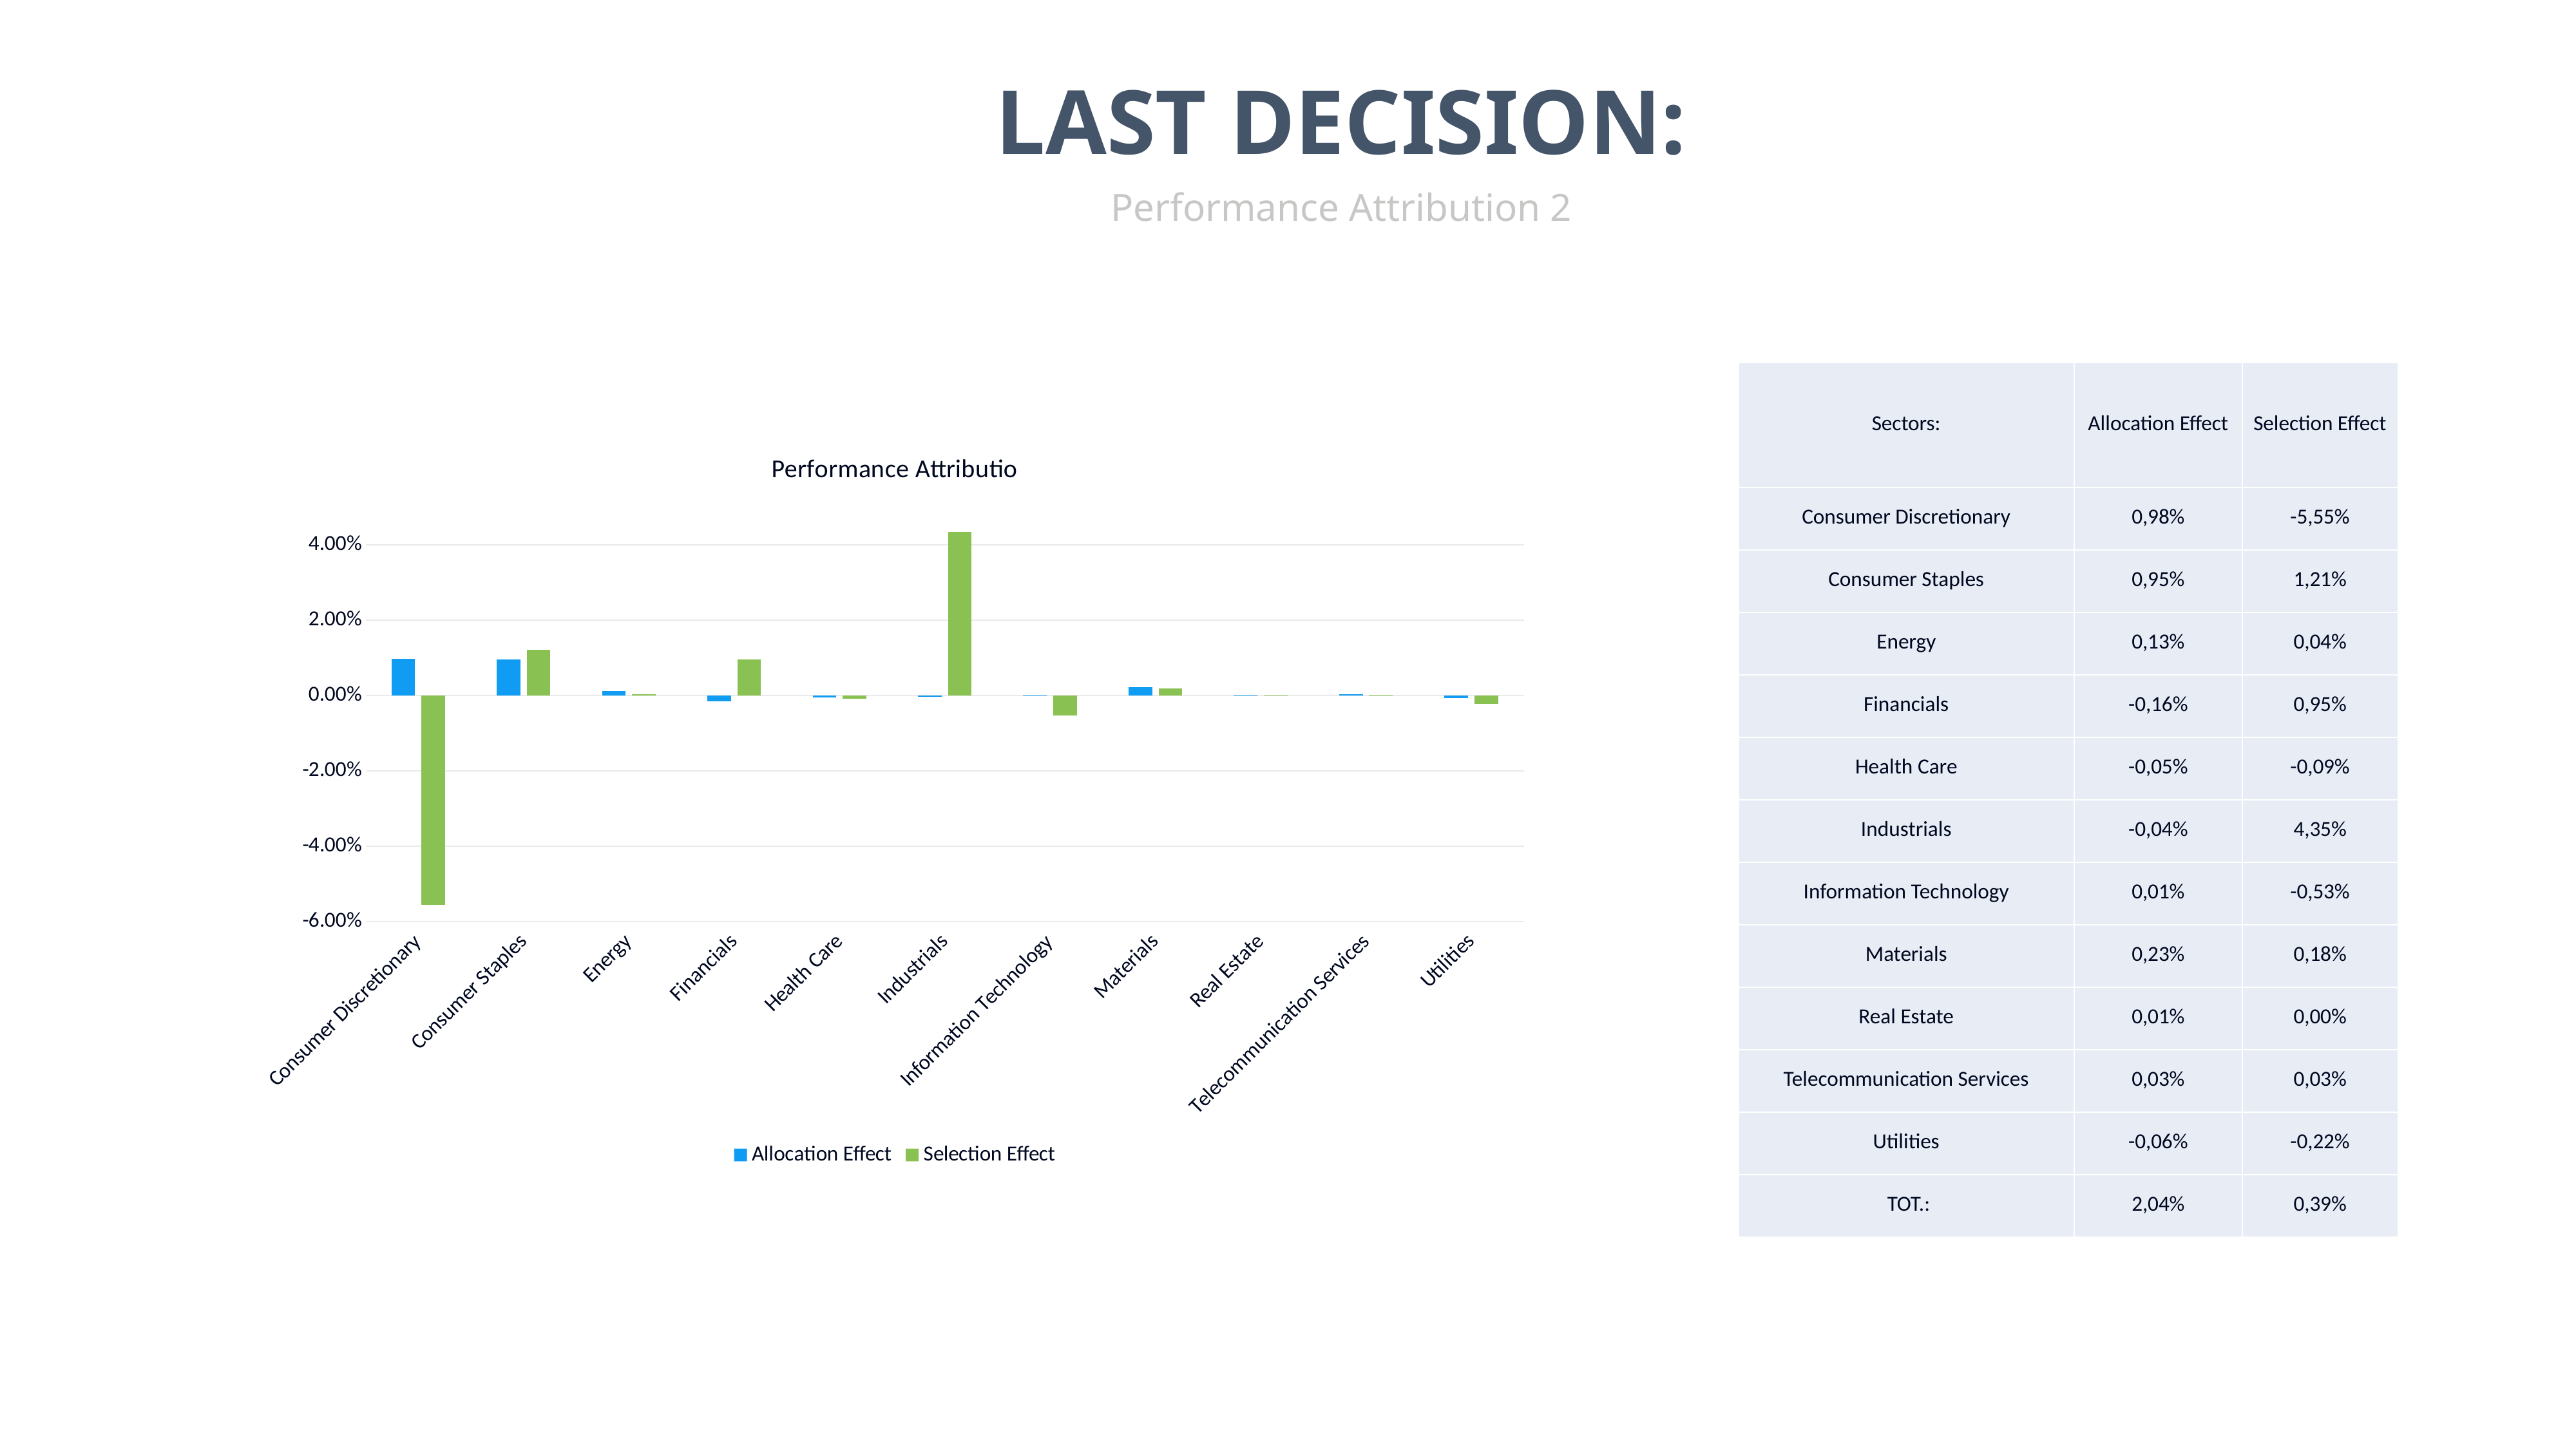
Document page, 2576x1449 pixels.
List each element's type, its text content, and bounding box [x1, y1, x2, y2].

table_cell -0,05% [2075, 738, 2242, 799]
table_cell 0,03% [2075, 1050, 2242, 1112]
table_cell 4,35% [2243, 800, 2398, 862]
table_cell Telecommunication Services [1739, 1050, 2074, 1112]
table_cell -5,55% [2243, 488, 2398, 549]
table_cell 0,23% [2075, 925, 2242, 987]
table_cell Consumer Staples [1739, 551, 2074, 612]
table_cell Information Technology [1739, 863, 2074, 924]
table_cell Real Estate [1739, 988, 2074, 1049]
table_cell Financials [1739, 676, 2074, 737]
table_cell 0,98% [2075, 488, 2242, 549]
table_cell 0,95% [2243, 676, 2398, 737]
table_cell TOT.: [1739, 1175, 2074, 1236]
table_header Selection Effect [2243, 363, 2398, 487]
table_cell 0,18% [2243, 925, 2398, 987]
chart [239, 430, 1550, 1170]
table_cell Materials [1739, 925, 2074, 987]
table_cell -0,16% [2075, 676, 2242, 737]
table_cell Industrials [1739, 800, 2074, 862]
table_cell 0,04% [2243, 613, 2398, 674]
table_cell 0,95% [2075, 551, 2242, 612]
table_cell Utilities [1739, 1113, 2074, 1174]
table_cell 0,01% [2075, 988, 2242, 1049]
table_header Sectors: [1739, 363, 2074, 487]
table_cell -0,09% [2243, 738, 2398, 799]
table_cell 1,21% [2243, 551, 2398, 612]
table_cell 0,13% [2075, 613, 2242, 674]
table_cell 2,04% [2075, 1175, 2242, 1236]
table_cell -0,22% [2243, 1113, 2398, 1174]
table_header Allocation Effect [2075, 363, 2242, 487]
table_cell Health Care [1739, 738, 2074, 799]
table_cell Consumer Discretionary [1739, 488, 2074, 549]
table_cell 0,39% [2243, 1175, 2398, 1236]
text_box LAST DECISION: [986, 33, 1697, 177]
table_cell 0,01% [2075, 863, 2242, 924]
table_cell 0,03% [2243, 1050, 2398, 1112]
table_cell 0,00% [2243, 988, 2398, 1049]
table_cell -0,06% [2075, 1113, 2242, 1174]
text_box Performance Attribution 2 [1101, 178, 1582, 234]
table_cell Energy [1739, 613, 2074, 674]
table_cell -0,53% [2243, 863, 2398, 924]
table_cell -0,04% [2075, 800, 2242, 862]
